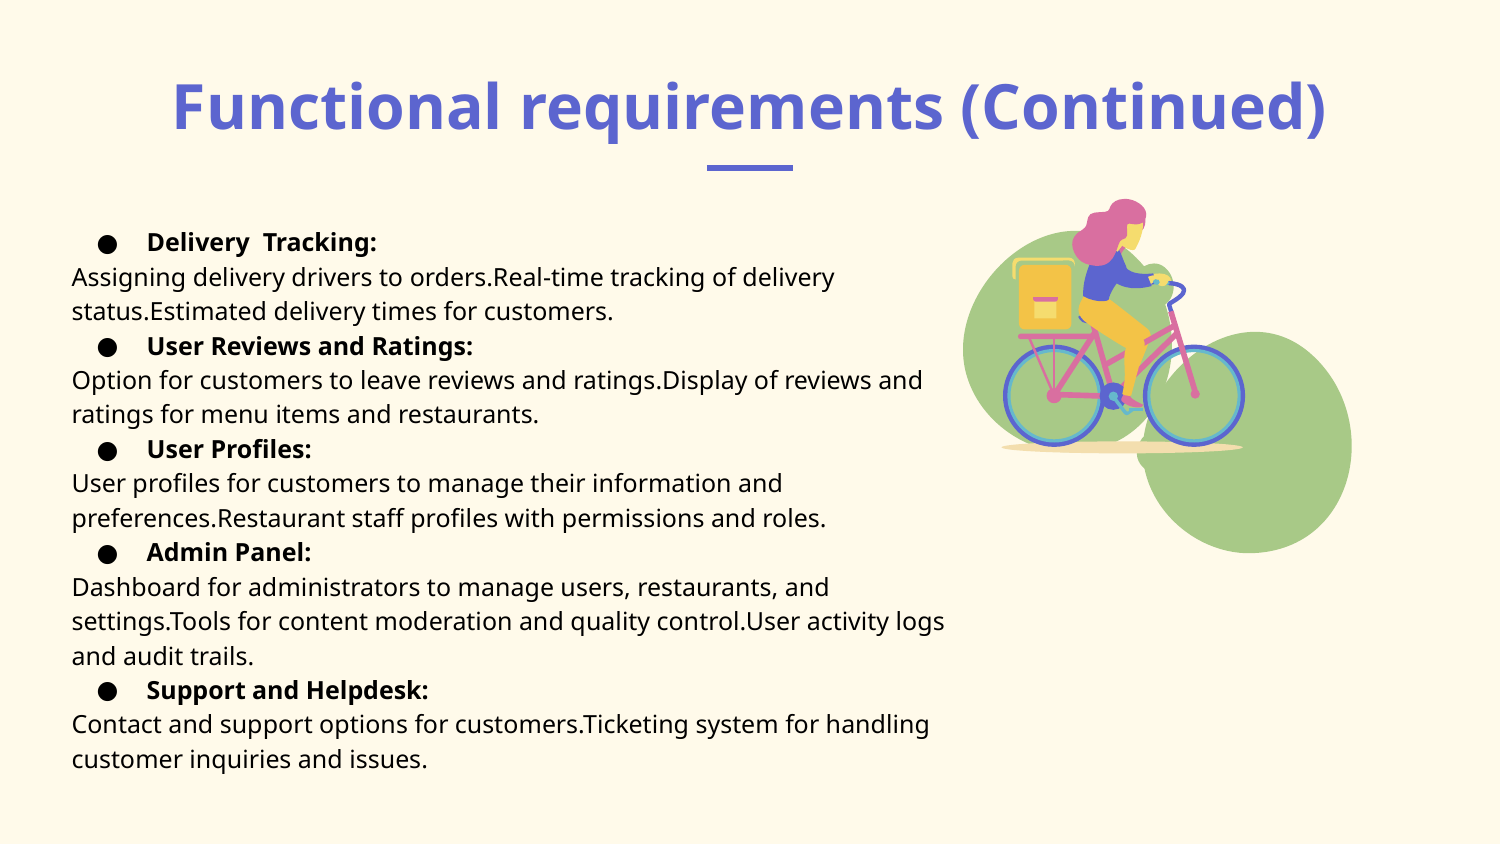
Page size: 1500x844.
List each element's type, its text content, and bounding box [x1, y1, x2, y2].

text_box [1127, 263, 1384, 554]
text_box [1001, 198, 1246, 454]
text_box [948, 230, 1122, 475]
title Functional requirements (Continued) [116, 33, 1383, 157]
text_box Delivery Tracking: Assigning delivery drivers to orders.Real-time tracking of delivery status.Estimated delivery times for customers. User Reviews and Ratings: Option for customers to leave reviews and ratings.Display of reviews and ratings for menu items and restaurants. User Profiles: User profiles for customers to manage their information and preferences.Restaurant staff profiles with permissions and roles. Admin Panel: Dashboard for administrators to manage users, restaurants, and settings.Tools for content moderation and quality control.User activity logs and audit trails. Support and Helpdesk: Contact and support options for customers.Ticketing system for handling customer inquiries and issues. [56, 207, 993, 789]
